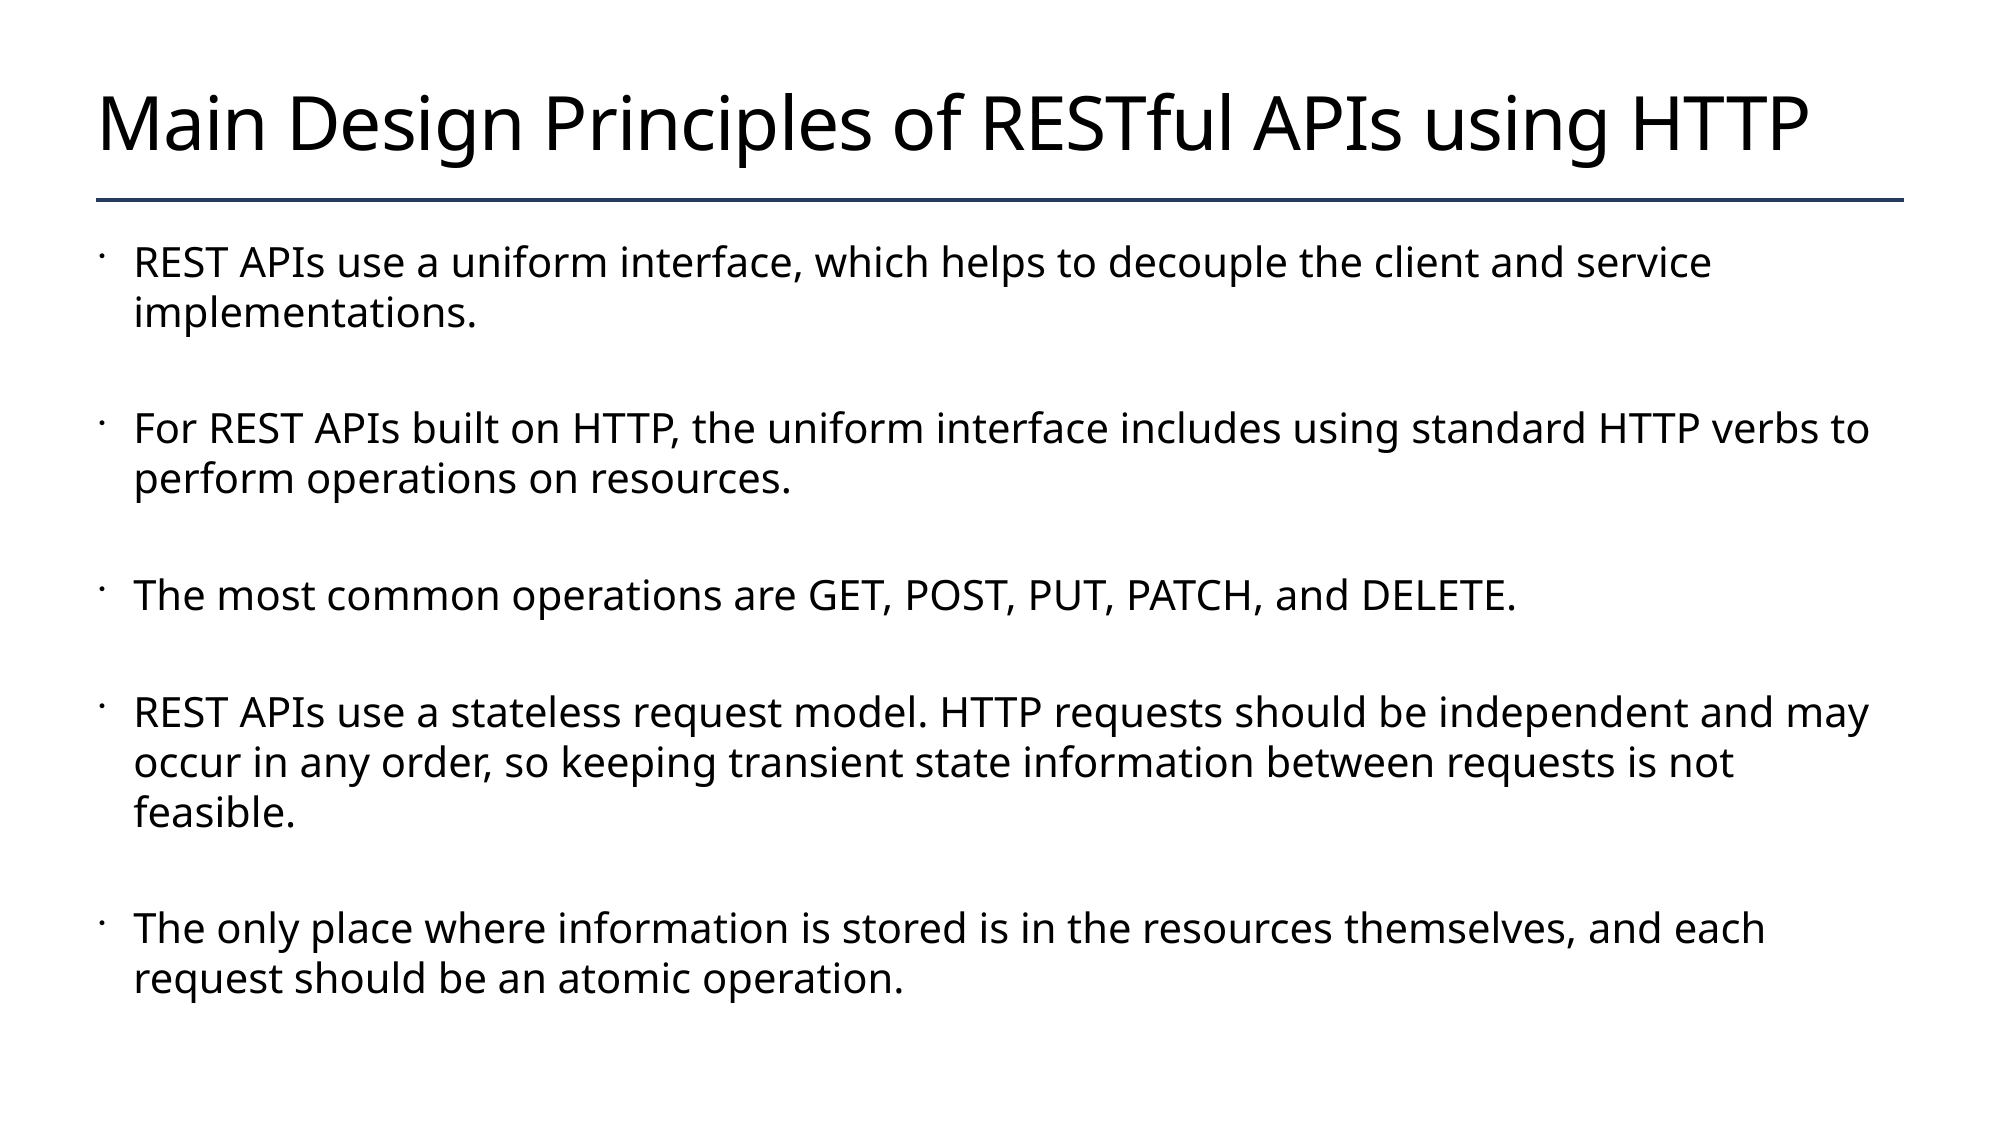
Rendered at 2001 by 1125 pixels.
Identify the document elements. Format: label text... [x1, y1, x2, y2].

list REST APIs use a uniform interface, which helps to decouple the client and service implementations. For REST APIs built on HTTP, the uniform interface includes using standard HTTP verbs to perform operations on resources. The most common operations are GET, POST, PUT, PATCH, and DELETE. REST APIs use a stateless request model. HTTP requests should be independent and may occur in any order, so keeping transient state information between requests is not feasible. The only place where information is stored is in the resources themselves, and each request should be an atomic operation. [95, 235, 1904, 1034]
title Main Design Principles of RESTful APIs using HTTP [96, 75, 1904, 166]
